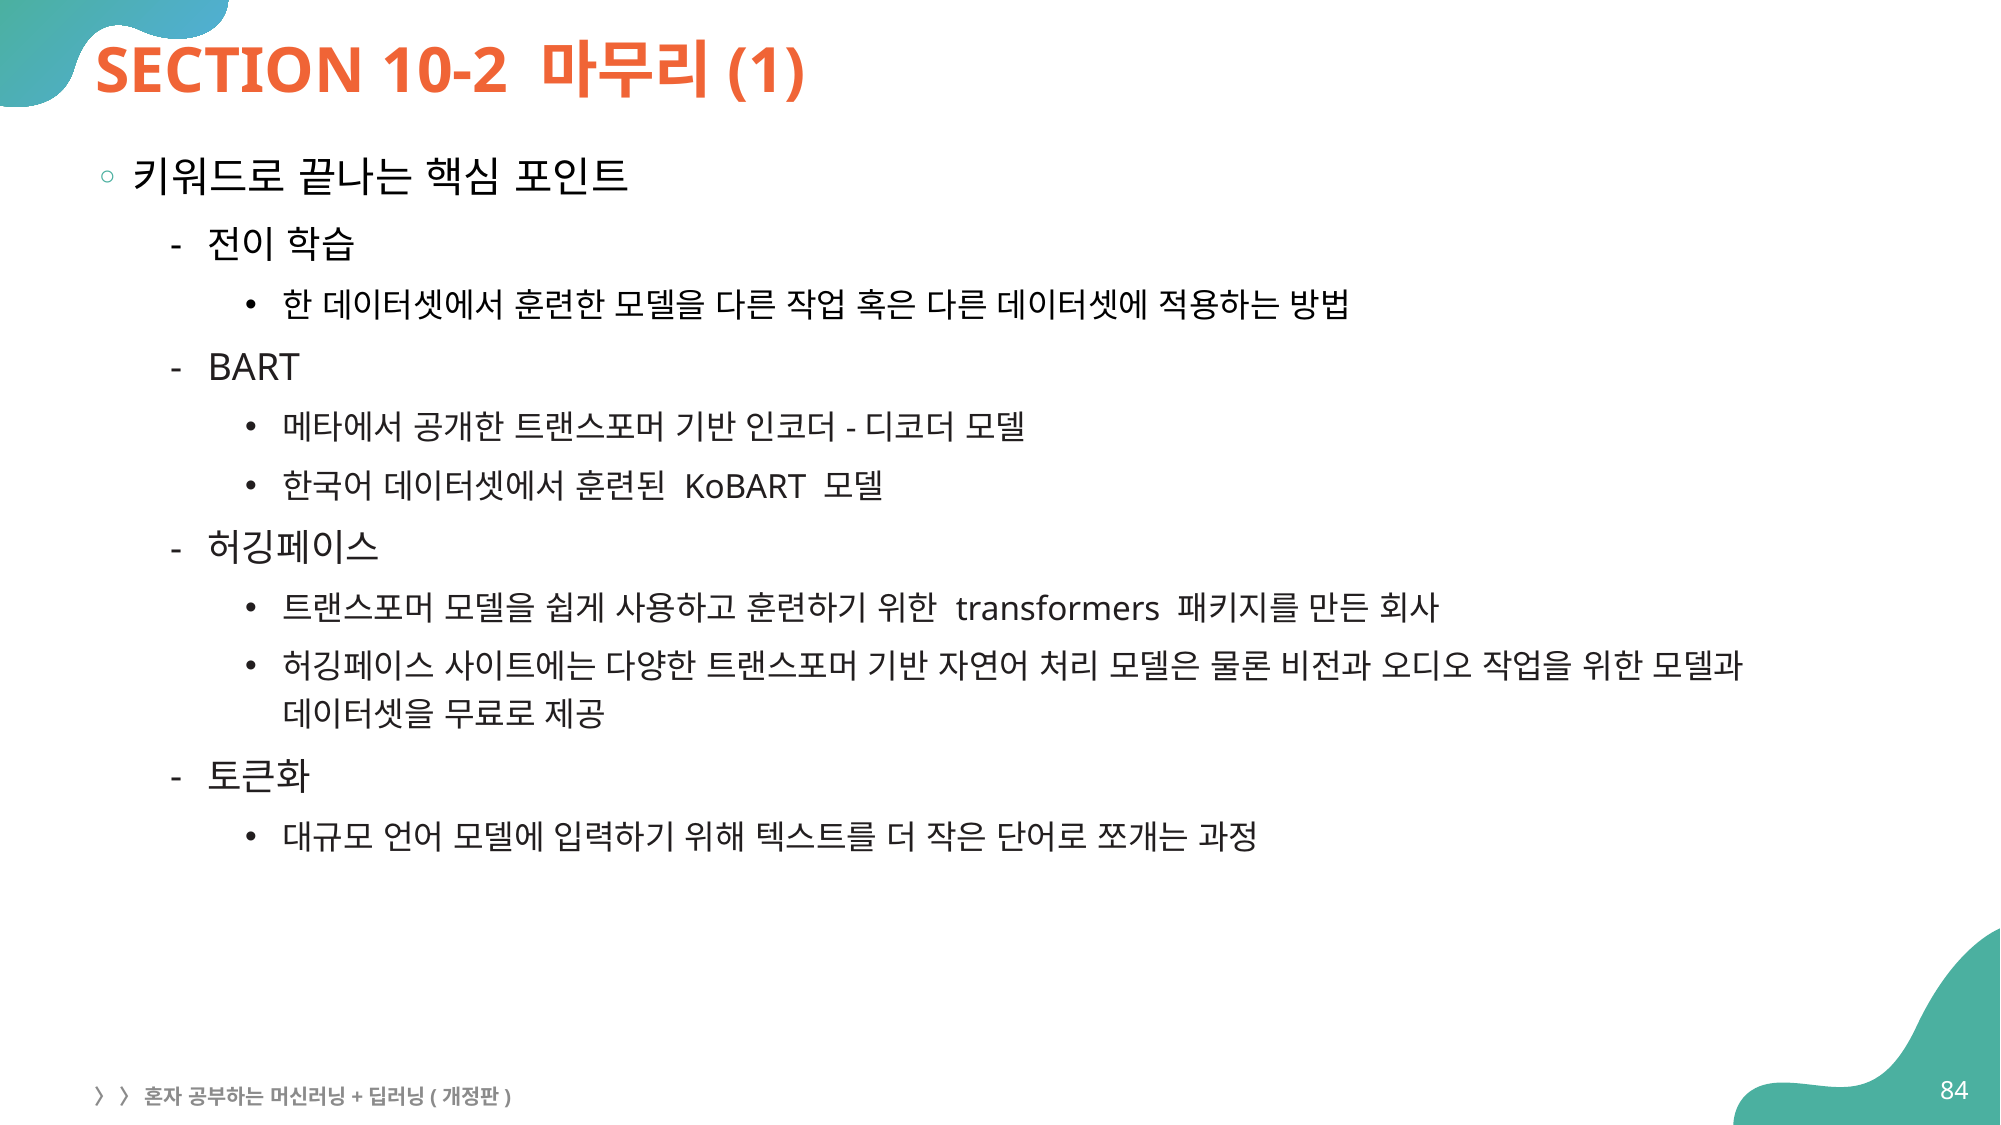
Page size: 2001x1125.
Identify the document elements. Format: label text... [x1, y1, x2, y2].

list 키워드로 끝나는 핵심 포인트 전이 학습 한 데이터셋에서 훈련한 모델을 다른 작업 혹은 다른 데이터셋에 적용하는 방법 BART 메타에서 공개한 트랜스포머 기반 인코더-디코더 모델 한국어 데이터셋에서 훈련된 KoBART 모델 허깅페이스 트랜스포머 모델을 쉽게 사용하고 훈련하기 위한 transformers 패키지를 만든 회사 허깅페이스 사이트에는 다양한 트랜스포머 기반 자연어 처리 모델은 물론 비전과 오디오 작업을 위한 모델과 데이터셋을 무료로 제공 토큰화 대규모 언어 모델에 입력하기 위해 텍스트를 더 작은 단어로 쪼개는 과정 [79, 133, 1984, 1044]
slide_number 84 [1917, 1061, 1984, 1122]
title SECTION 10-2 마무리(1) [79, 17, 1931, 128]
footer 〉 〉 혼자 공부하는 머신러닝+딥러닝(개정판) [79, 1078, 755, 1114]
